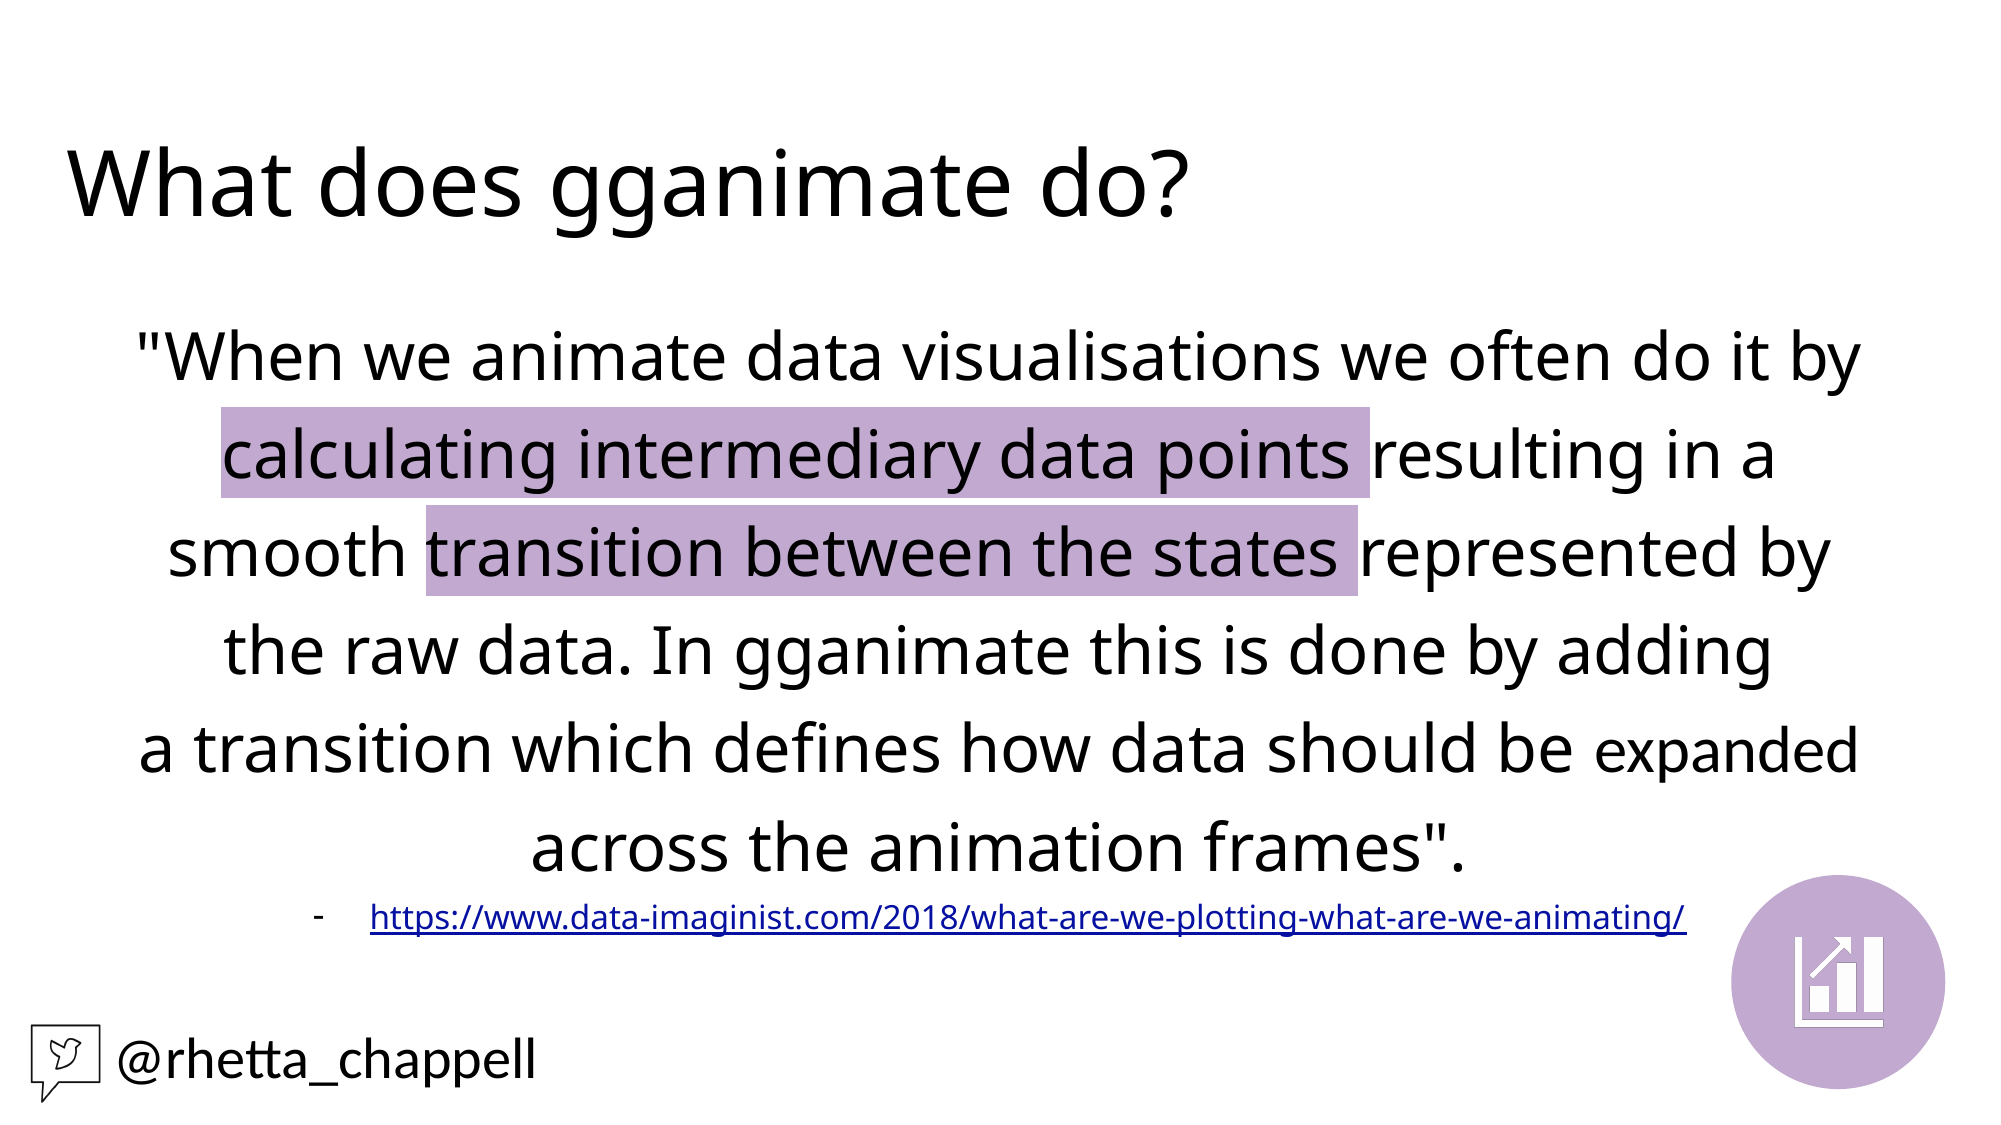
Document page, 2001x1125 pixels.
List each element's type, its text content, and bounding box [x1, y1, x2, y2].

title What does gganimate do? [51, 77, 1777, 296]
text_box "When we animate data visualisations we often do it by calculating intermediary data points resulting in a smooth transition between the states represented by the raw data. In gganimate this is done by adding a transition which defines how data should be expanded across the animation frames". https://www.data-imaginist.com/2018/what-are-we-plotting-what-are-we-animating/ [122, 295, 1878, 1125]
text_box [0, 982, 561, 1125]
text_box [1731, 875, 1946, 1090]
